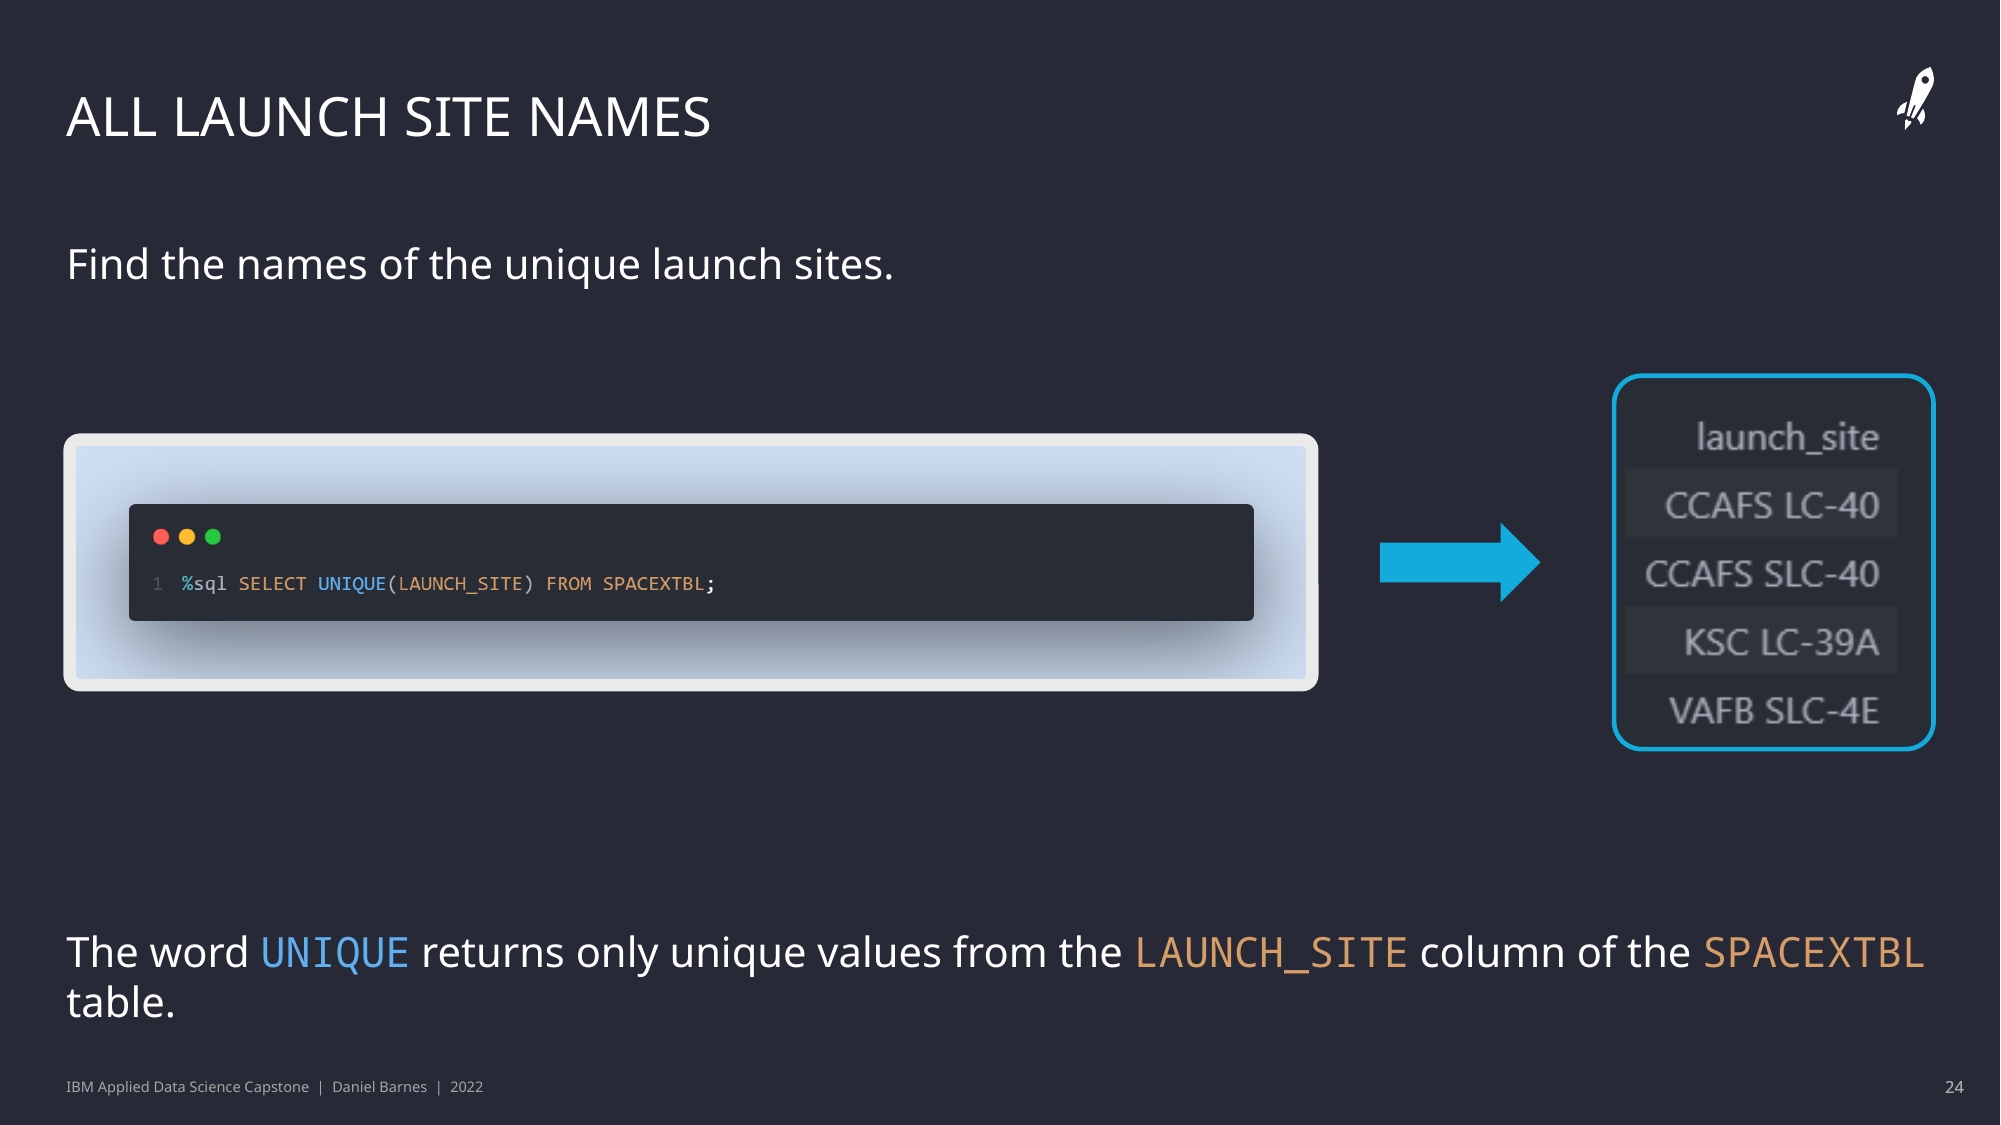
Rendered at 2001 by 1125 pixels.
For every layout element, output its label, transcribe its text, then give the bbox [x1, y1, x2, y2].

title All Launch Site Names [66, 30, 1863, 149]
text_box [1378, 520, 1542, 605]
picture [1614, 375, 1934, 750]
list Find the names of the unique launch sites. The word UNIQUE returns only unique values from the LAUNCH_SITE column of the SPACEXTBL table. [66, 237, 1934, 1050]
picture [69, 439, 1313, 686]
